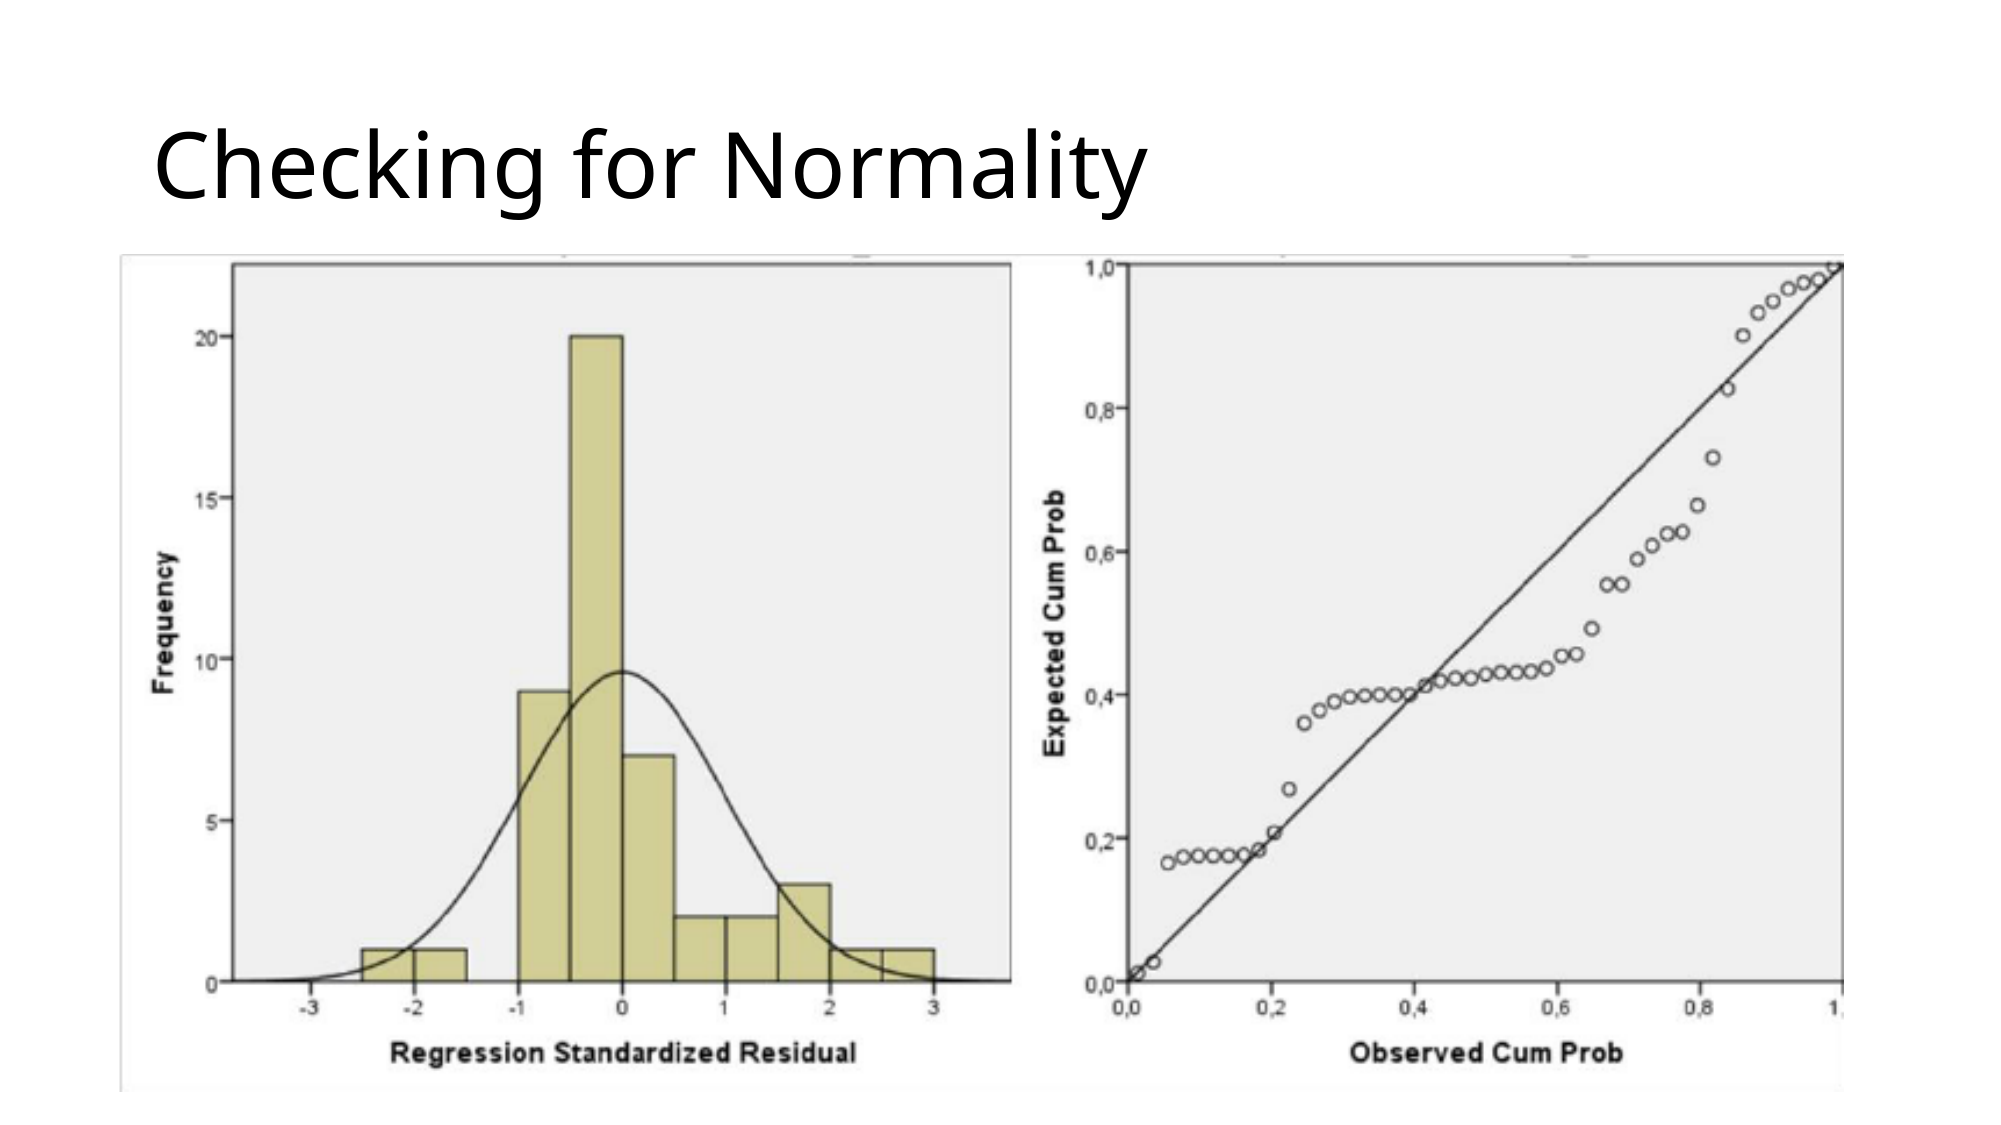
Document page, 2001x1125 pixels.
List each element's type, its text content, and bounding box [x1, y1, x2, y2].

title Checking for Normality [137, 59, 1863, 278]
picture [118, 254, 1844, 1092]
